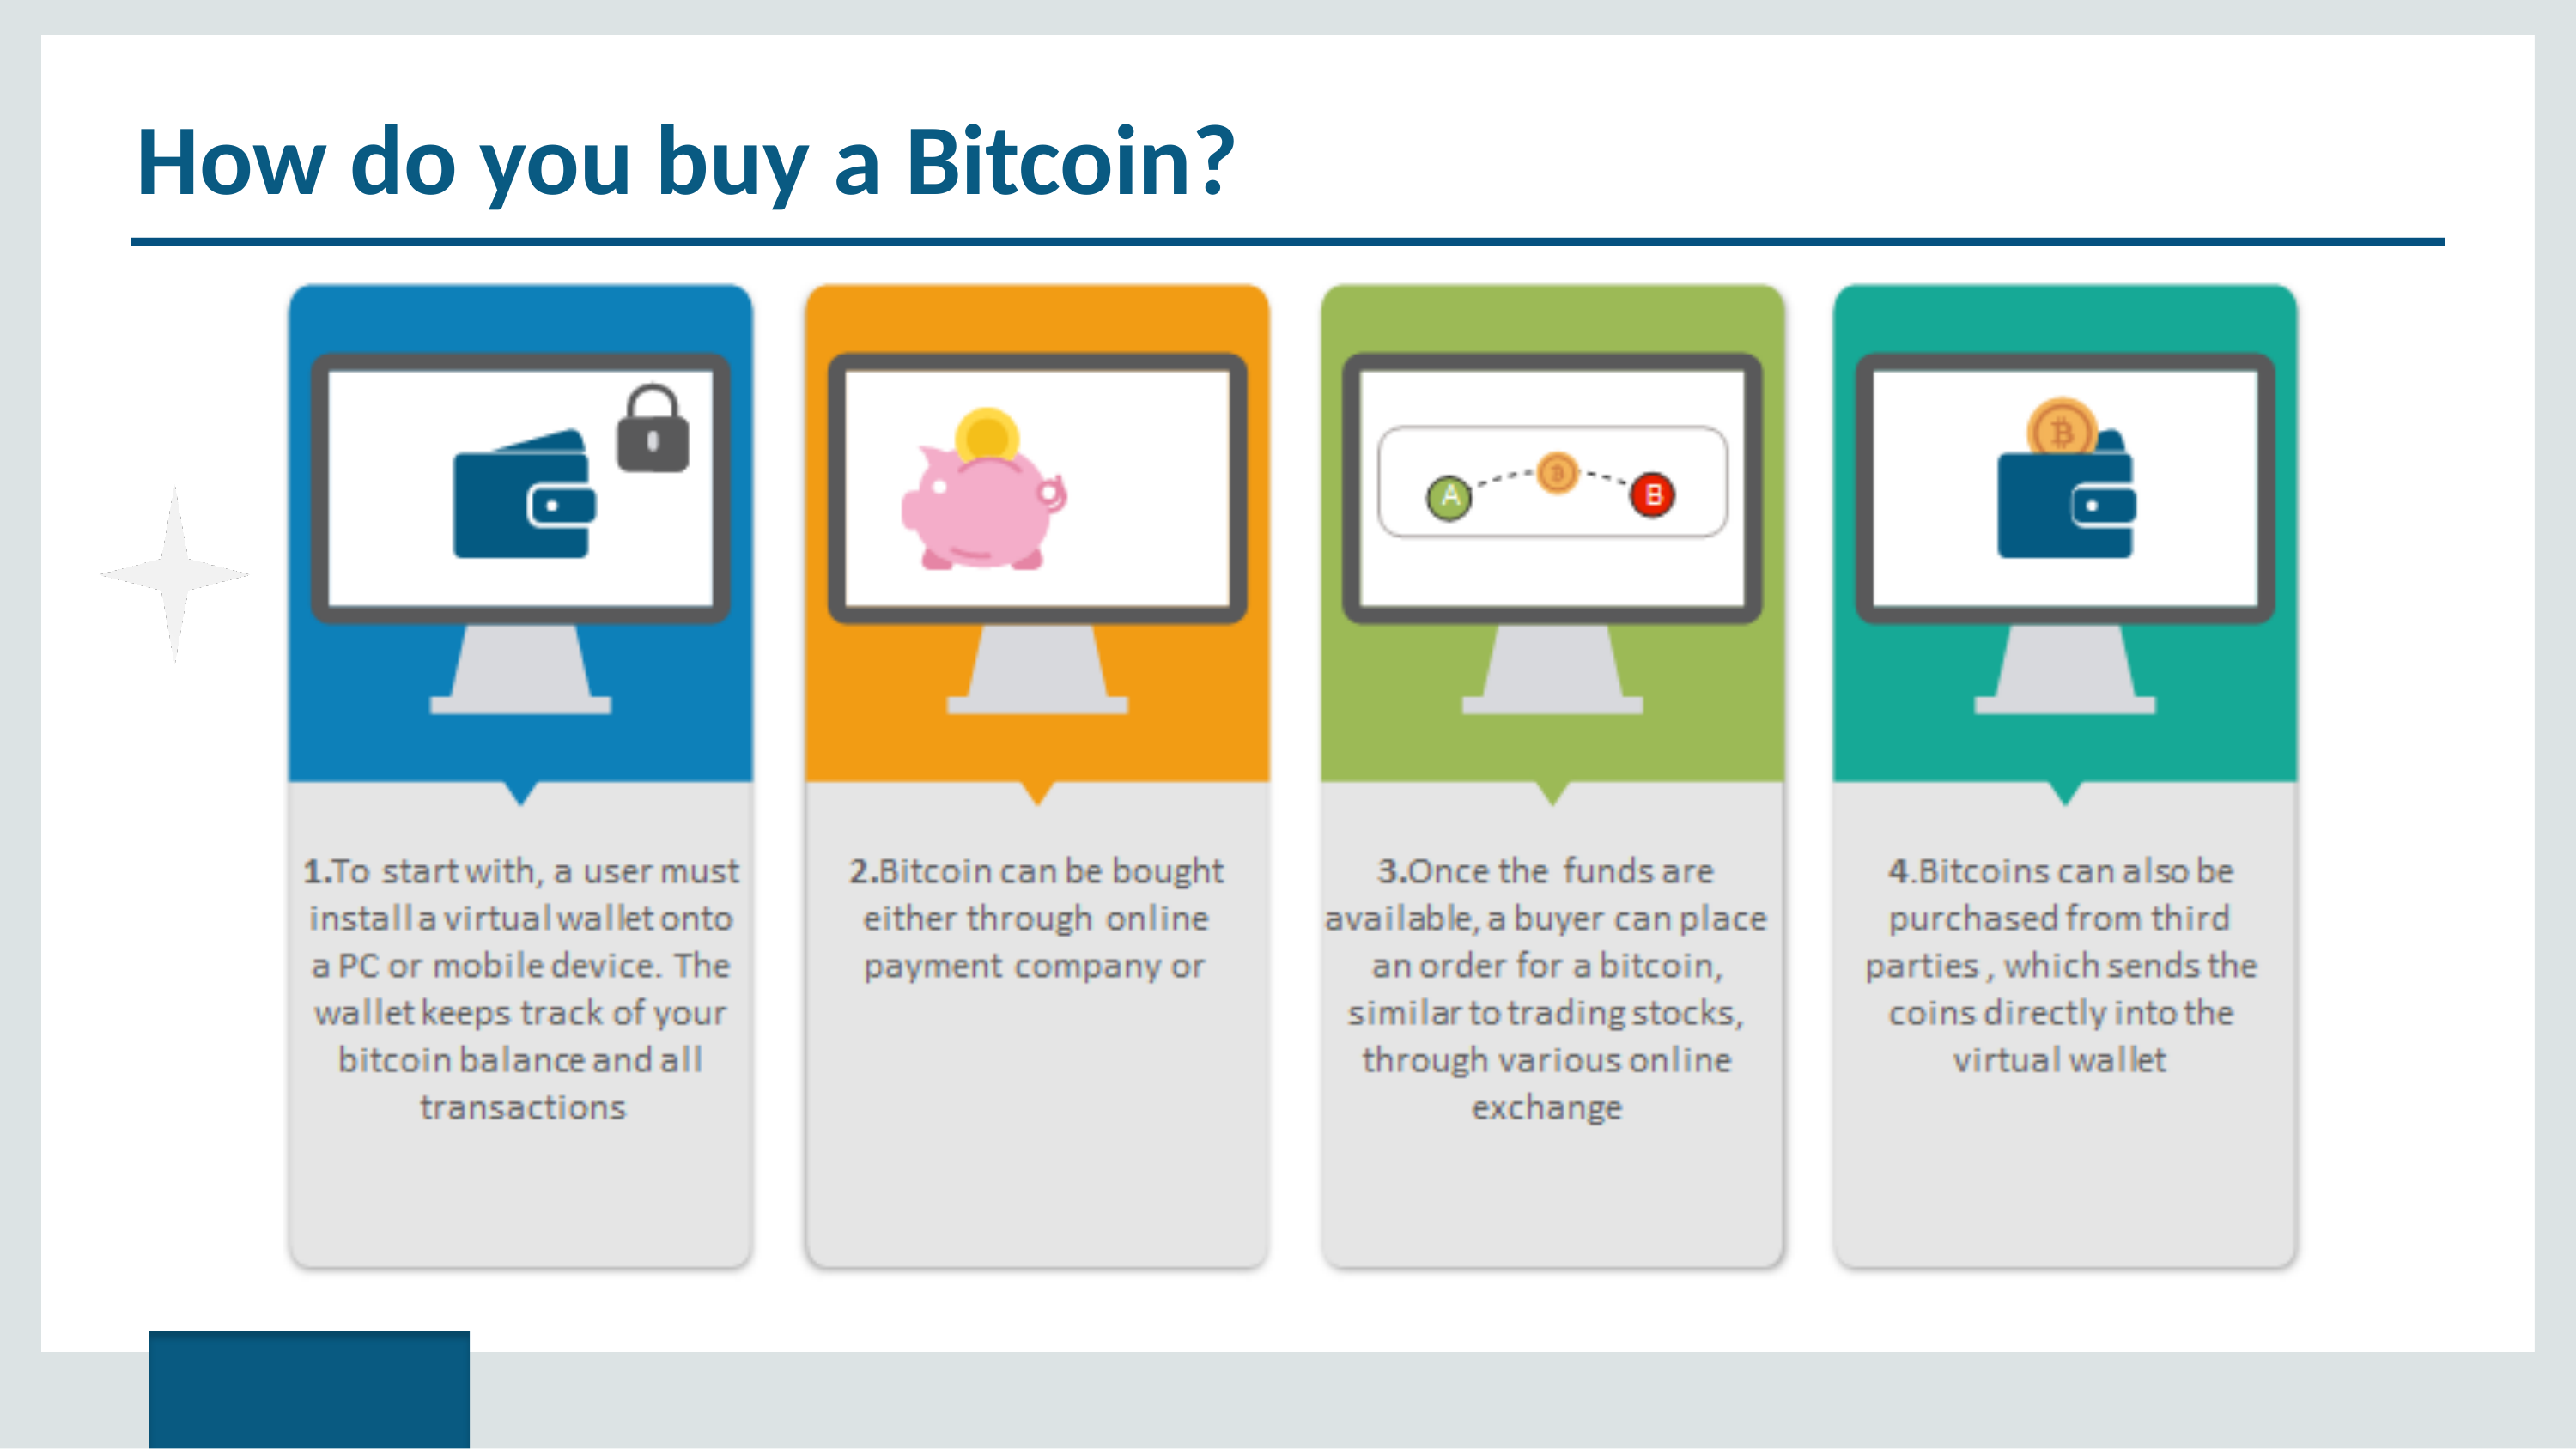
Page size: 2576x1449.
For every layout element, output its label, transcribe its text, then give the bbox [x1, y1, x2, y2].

title How do you buy a Bitcoin? [132, 91, 1249, 337]
text_box [99, 484, 250, 664]
text_box [1249, 237, 2445, 246]
text_box [283, 282, 2309, 1282]
